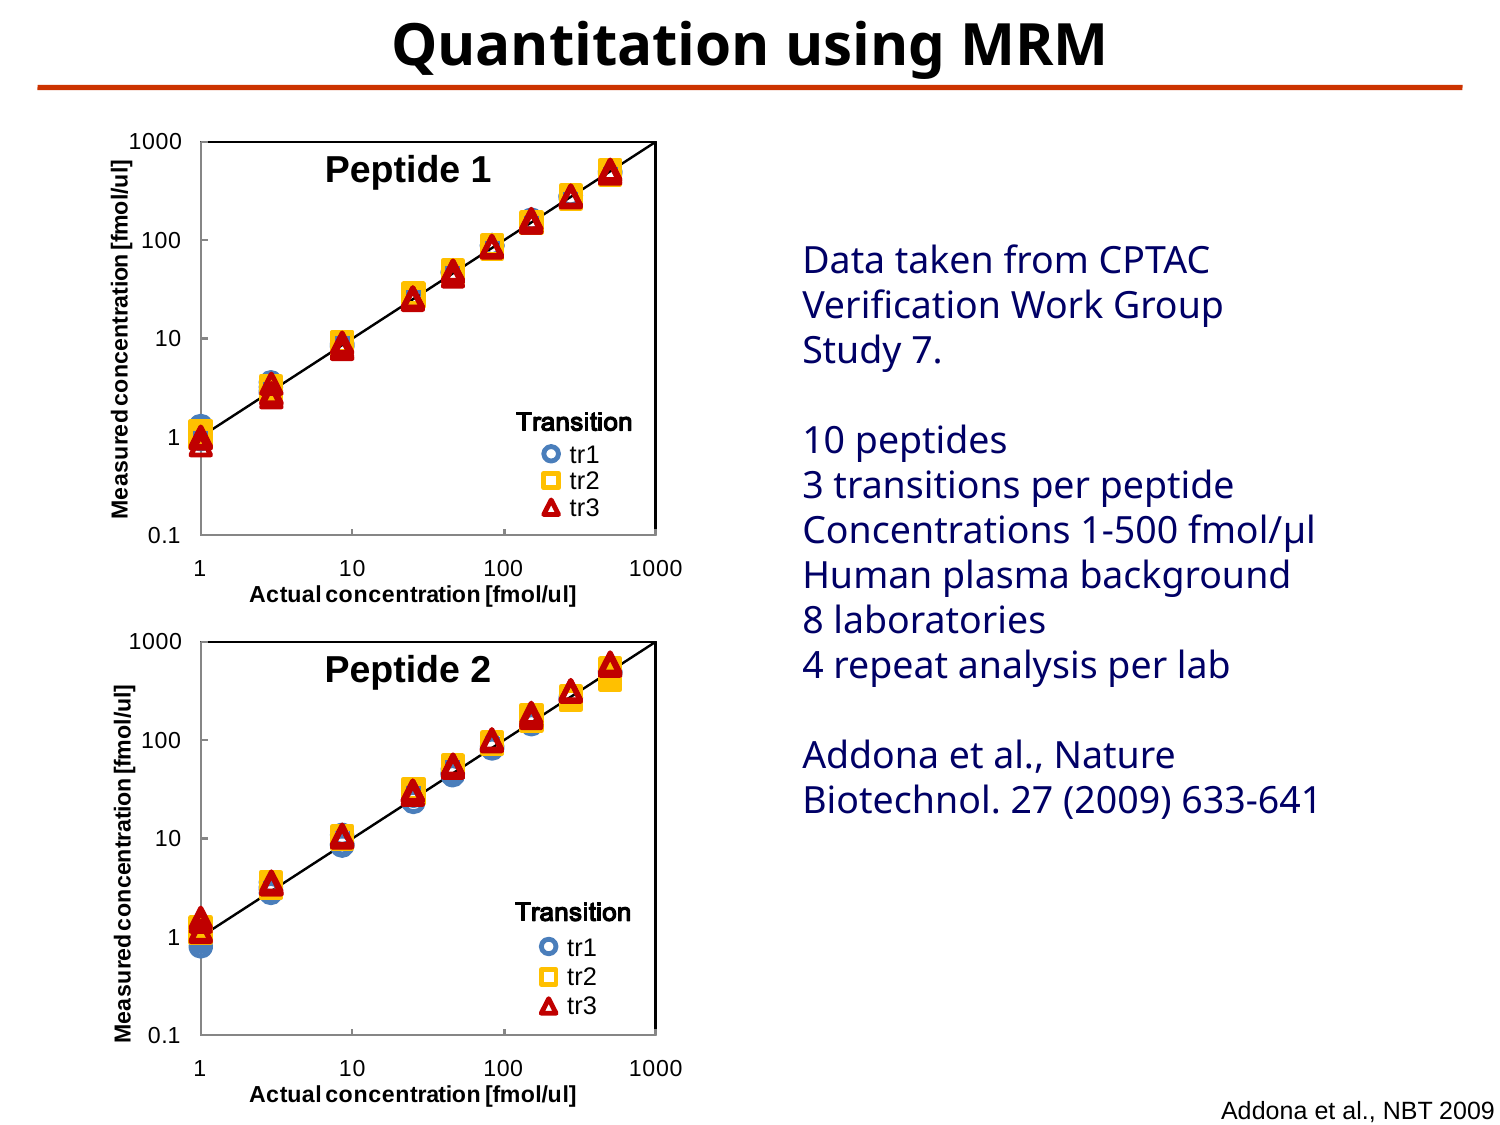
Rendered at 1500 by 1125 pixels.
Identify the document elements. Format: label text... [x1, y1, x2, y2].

picture [99, 122, 692, 1125]
text_box Quantitation using MRM [0, 12, 1500, 223]
text_box Data taken from CPTAC Verification Work Group Study 7. 10 peptides 3 transitions per peptide Concentrations 1-500 fmol/μl Human plasma background 8 laboratories 4 repeat analysis per lab Addona et al., Nature Biotechnol. 27 (2009) 633-641 [787, 228, 1375, 829]
text_box Addona et al., NBT 2009 [1206, 1087, 1500, 1125]
